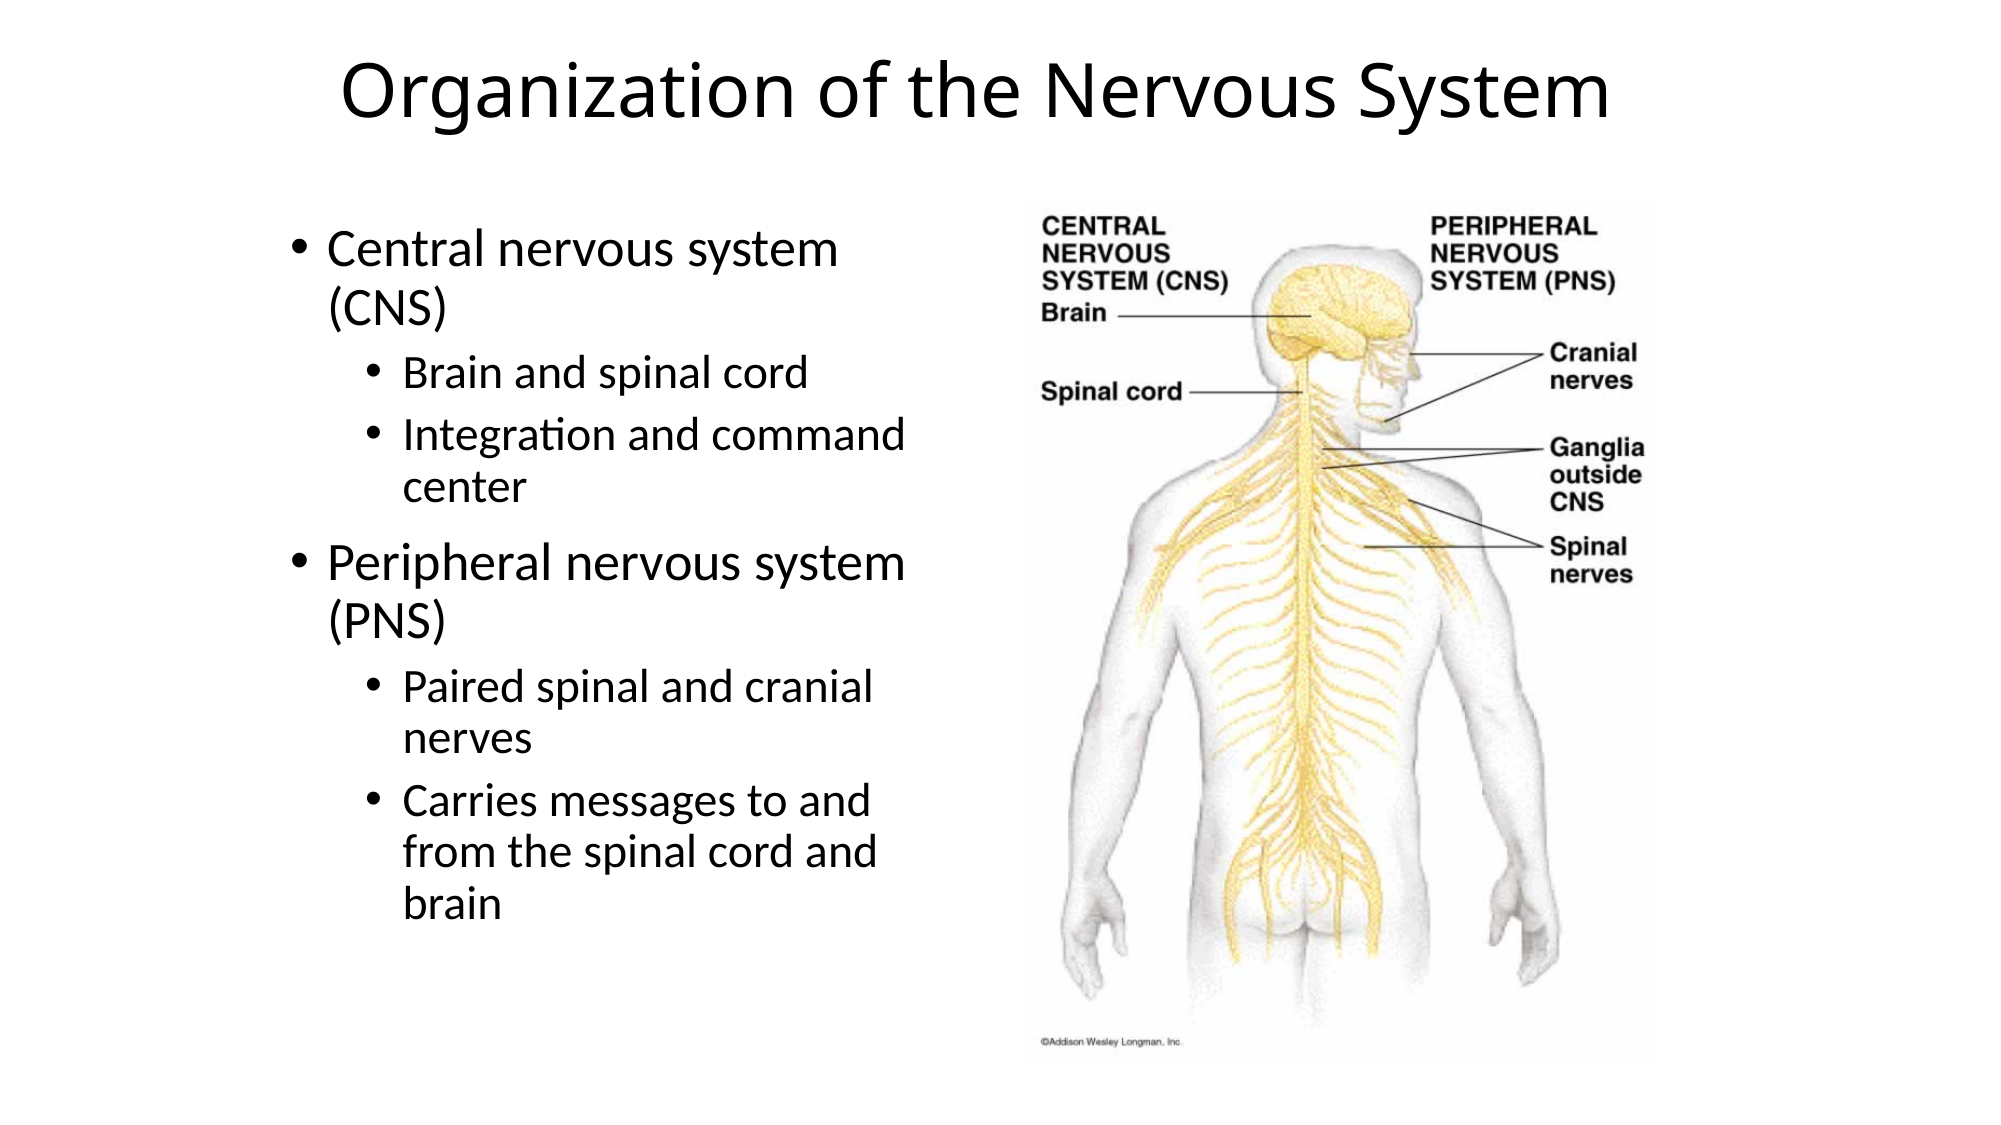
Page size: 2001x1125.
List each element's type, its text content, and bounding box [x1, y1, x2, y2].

list Central nervous system (CNS) Brain and spinal cord Integration and command center Peripheral nervous system (PNS) Paired spinal and cranial nerves Carries messages to and from the spinal cord and brain [275, 212, 984, 975]
title Organization of the Nervous System [324, 0, 1675, 188]
picture [1024, 199, 1658, 1063]
